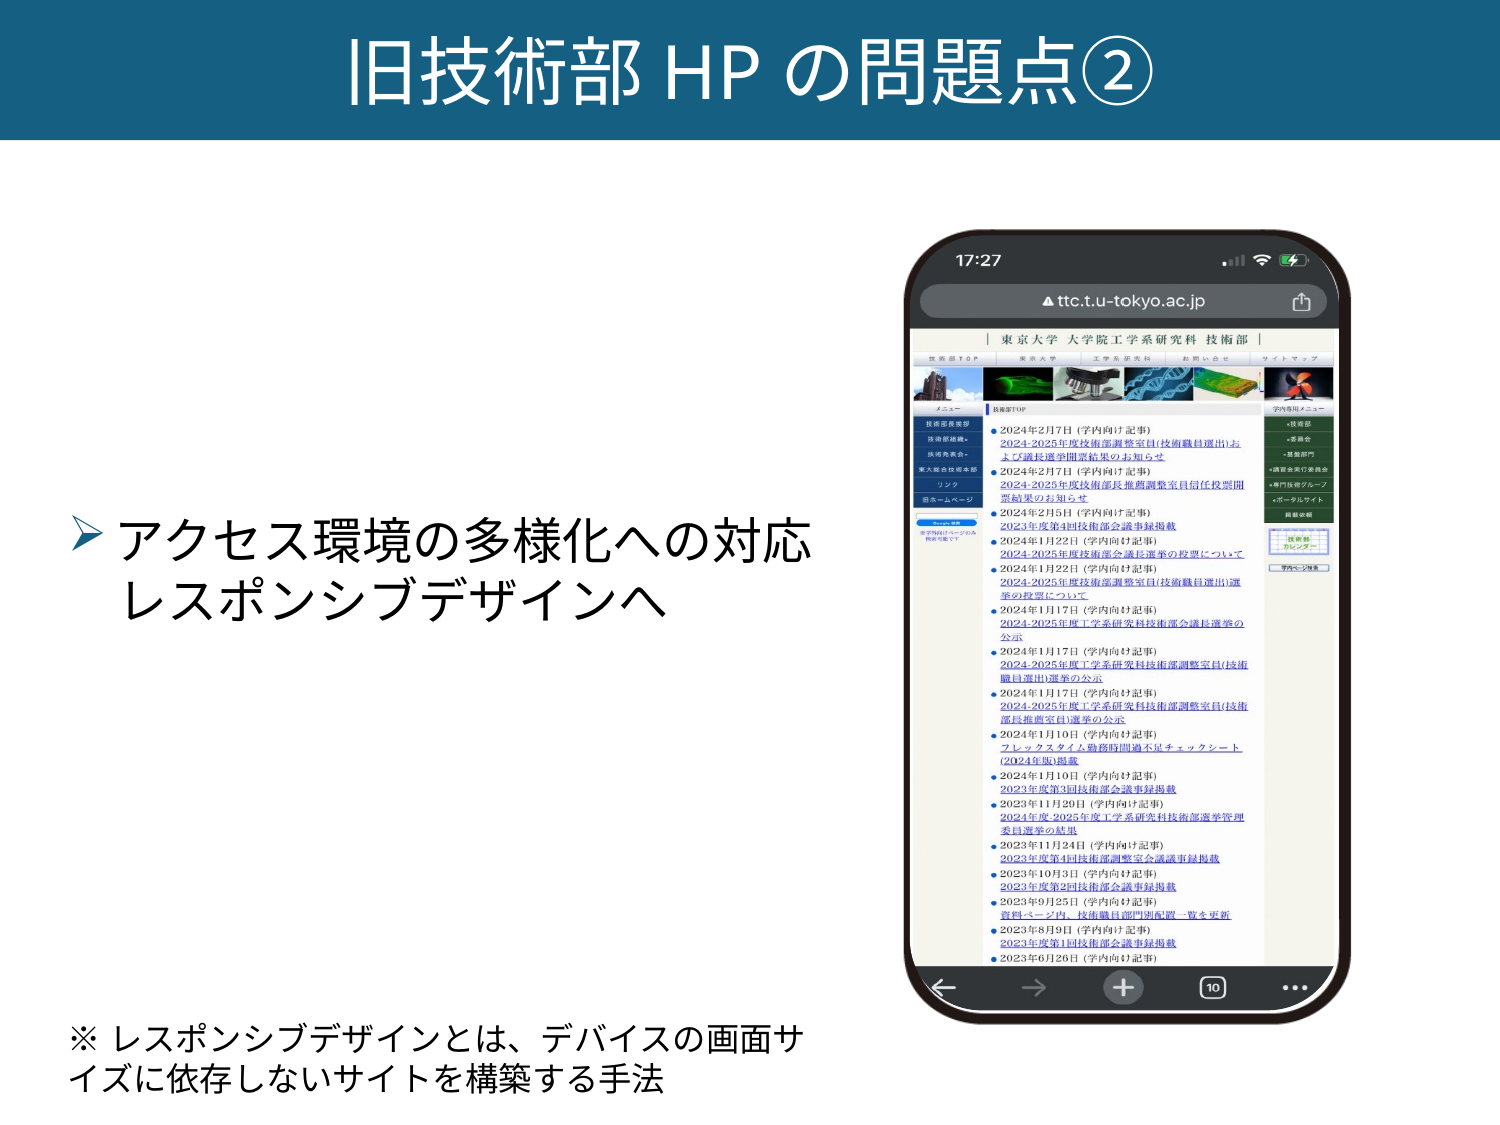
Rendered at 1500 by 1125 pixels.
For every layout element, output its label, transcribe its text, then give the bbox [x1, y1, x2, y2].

text_box 旧技術部HPの問題点② [0, 0, 1500, 142]
text_box ※レスポンシブデザインとは、デバイスの画面サイズに依存しないサイトを構築する手法 [53, 1010, 852, 1105]
text_box アクセス環境の多様化への対応 レスポンシブデザインへ [53, 502, 850, 638]
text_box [850, 219, 1426, 1056]
